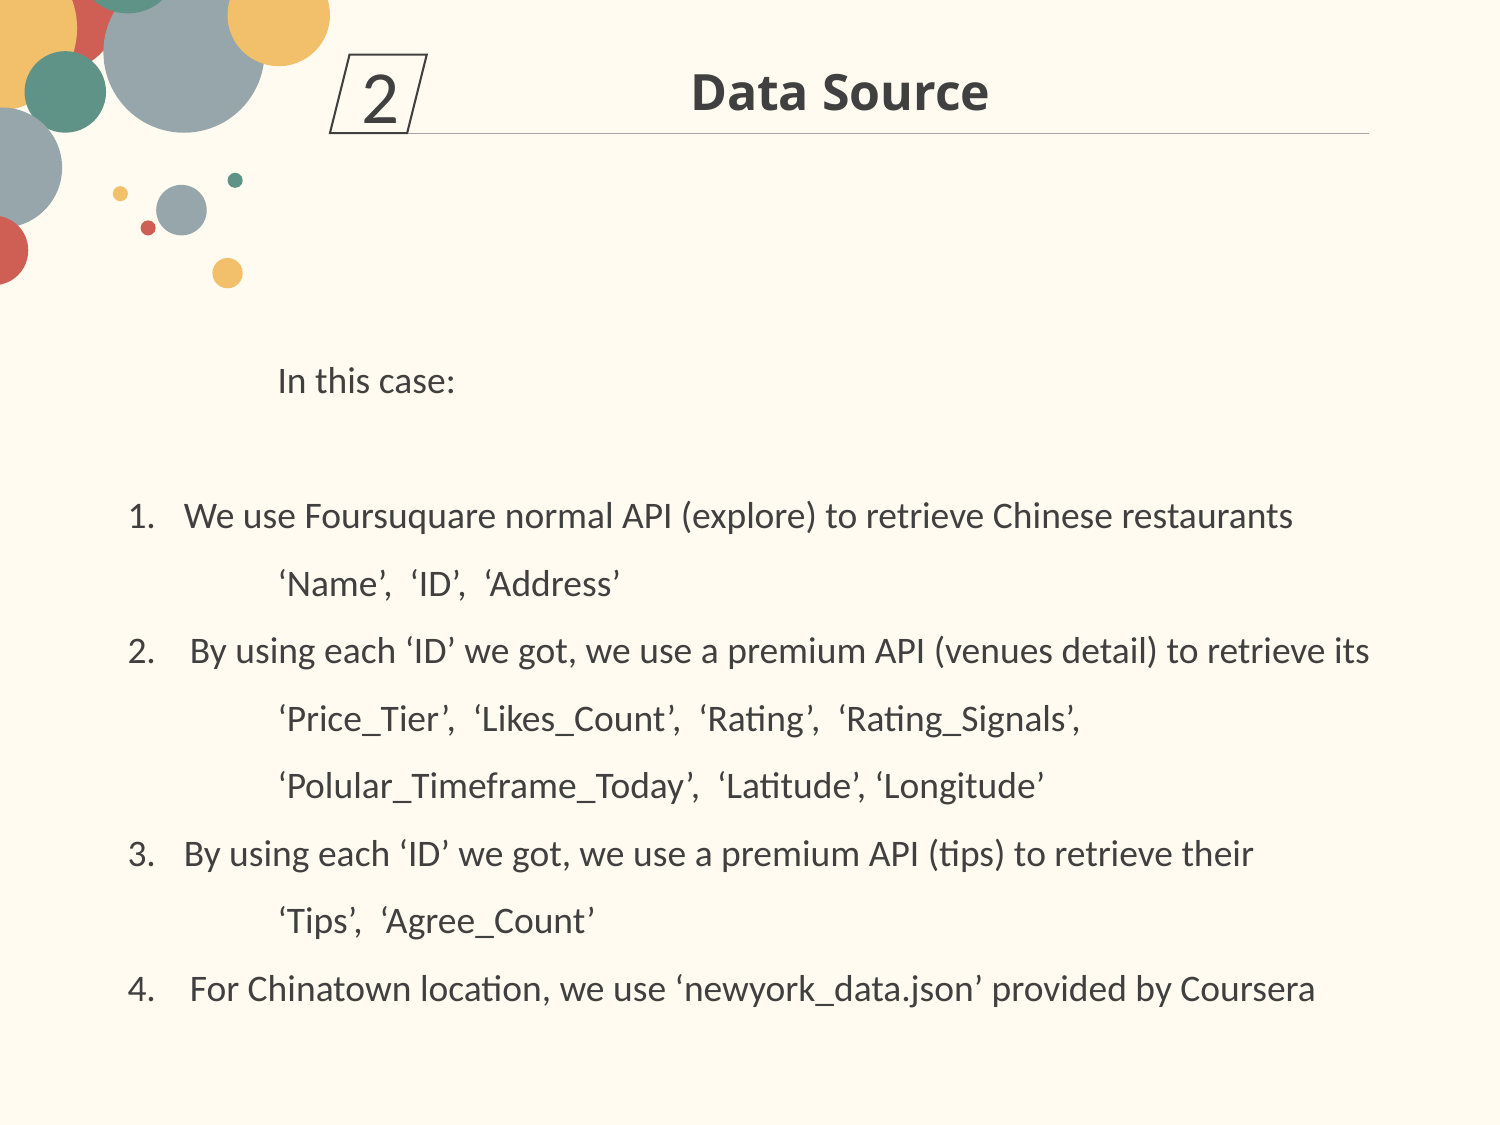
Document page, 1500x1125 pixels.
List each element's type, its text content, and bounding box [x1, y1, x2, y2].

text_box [0, 0, 330, 289]
text_box In this case: We use Foursuquare normal API (explore) to retrieve Chinese restaurants ‘Name’, ‘ID’, ‘Address’ 2. By using each ‘ID’ we got, we use a premium API (venues detail) to retrieve its ‘Price_Tier’, ‘Likes_Count’, ‘Rating’, ‘Rating_Signals’, ‘Polular_Timeframe_Today’, ‘Latitude’, ‘Longitude’ By using each ‘ID’ we got, we use a premium API (tips) to retrieve their ‘Tips’, ‘Agree_Count’ 4. For Chinatown location, we use ‘newyork_data.json’ provided by Coursera [112, 326, 1406, 1017]
text_box 2 [330, 53, 429, 135]
text_box Data Source [675, 52, 1445, 128]
